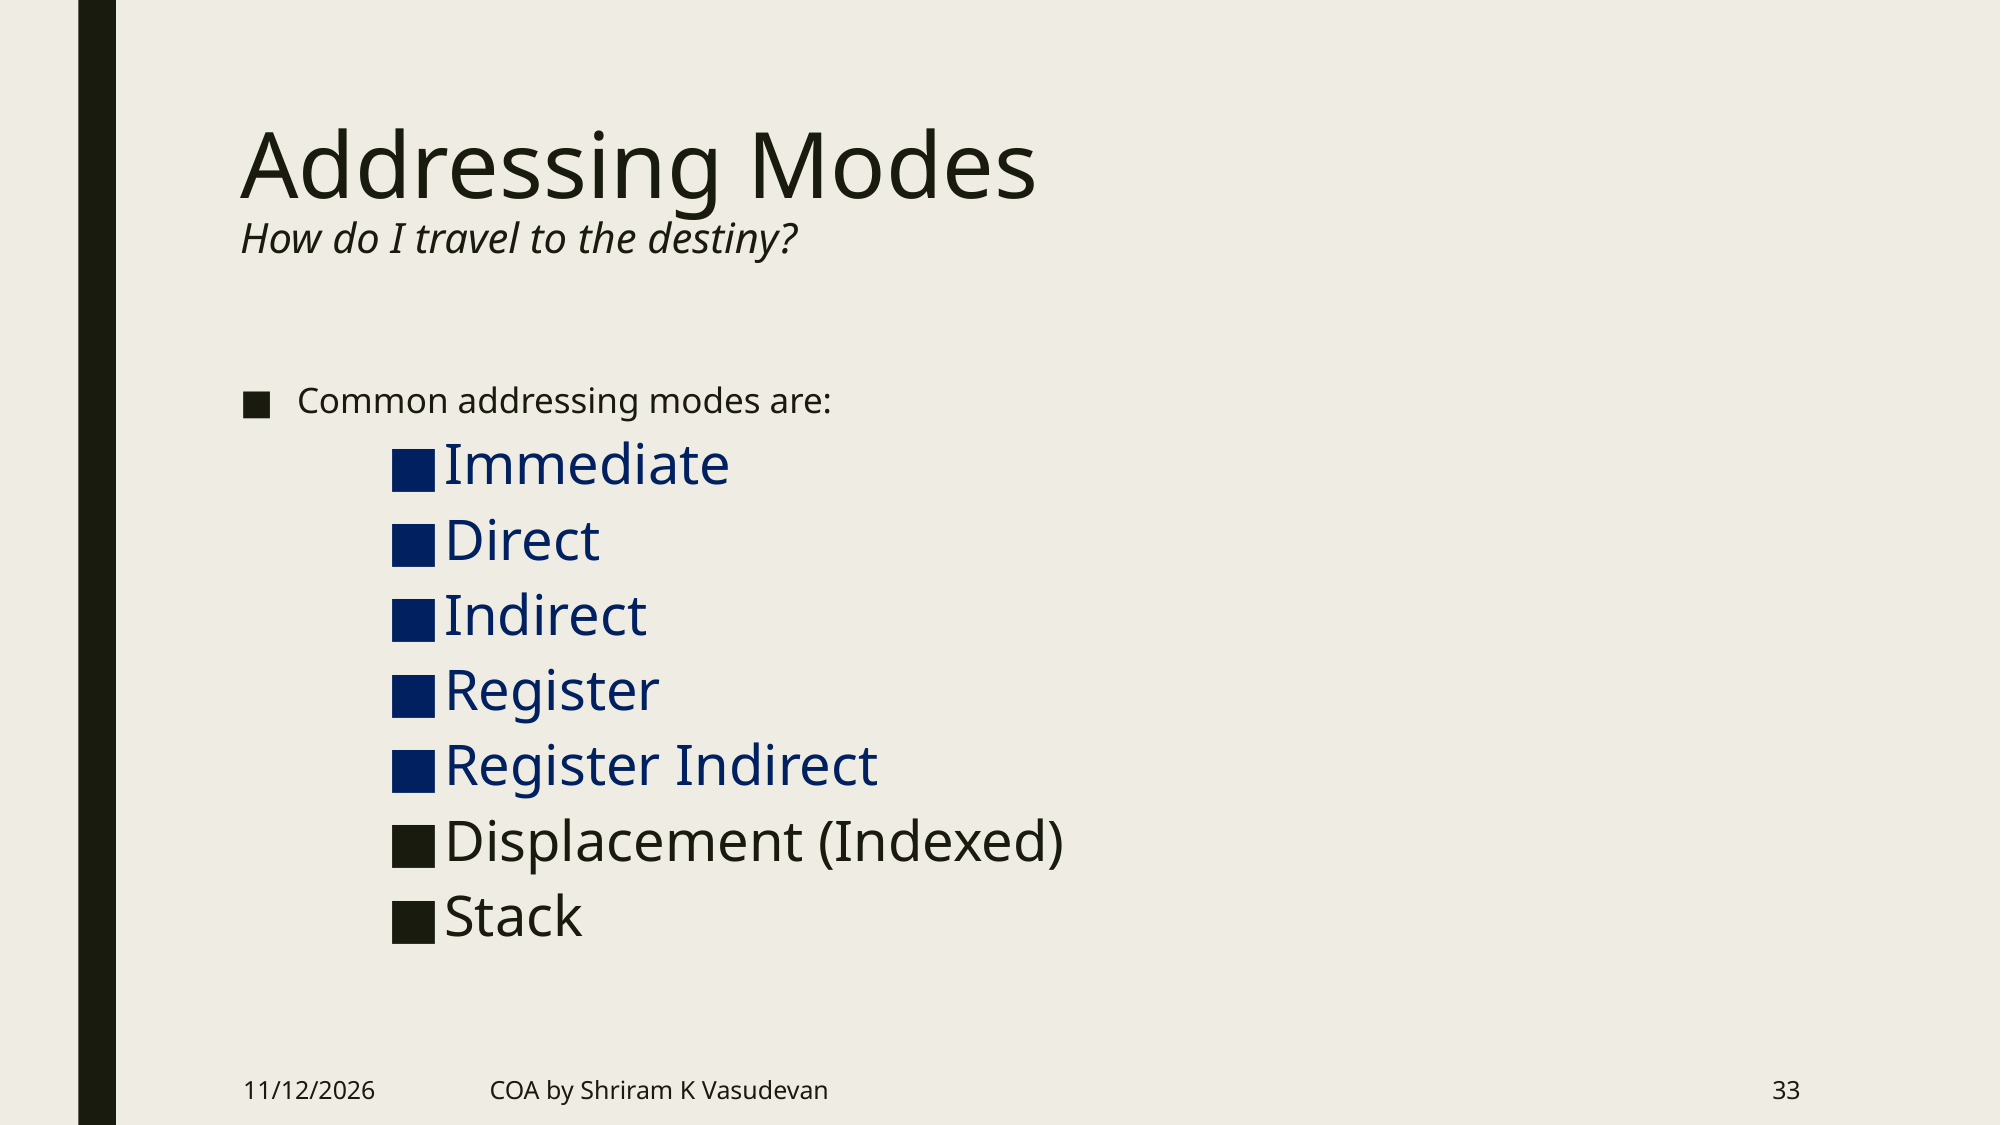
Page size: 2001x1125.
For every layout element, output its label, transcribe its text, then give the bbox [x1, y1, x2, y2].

slide_number 33 [1553, 1058, 1816, 1125]
list Common addressing modes are: Immediate Direct Indirect Register Register Indirect Displacement (Indexed) Stack [225, 375, 1800, 963]
footer COA by Shriram K Vasudevan [474, 1058, 1505, 1125]
title Addressing Modes How do I travel to the destiny? [225, 112, 1800, 357]
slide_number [228, 1058, 426, 1125]
